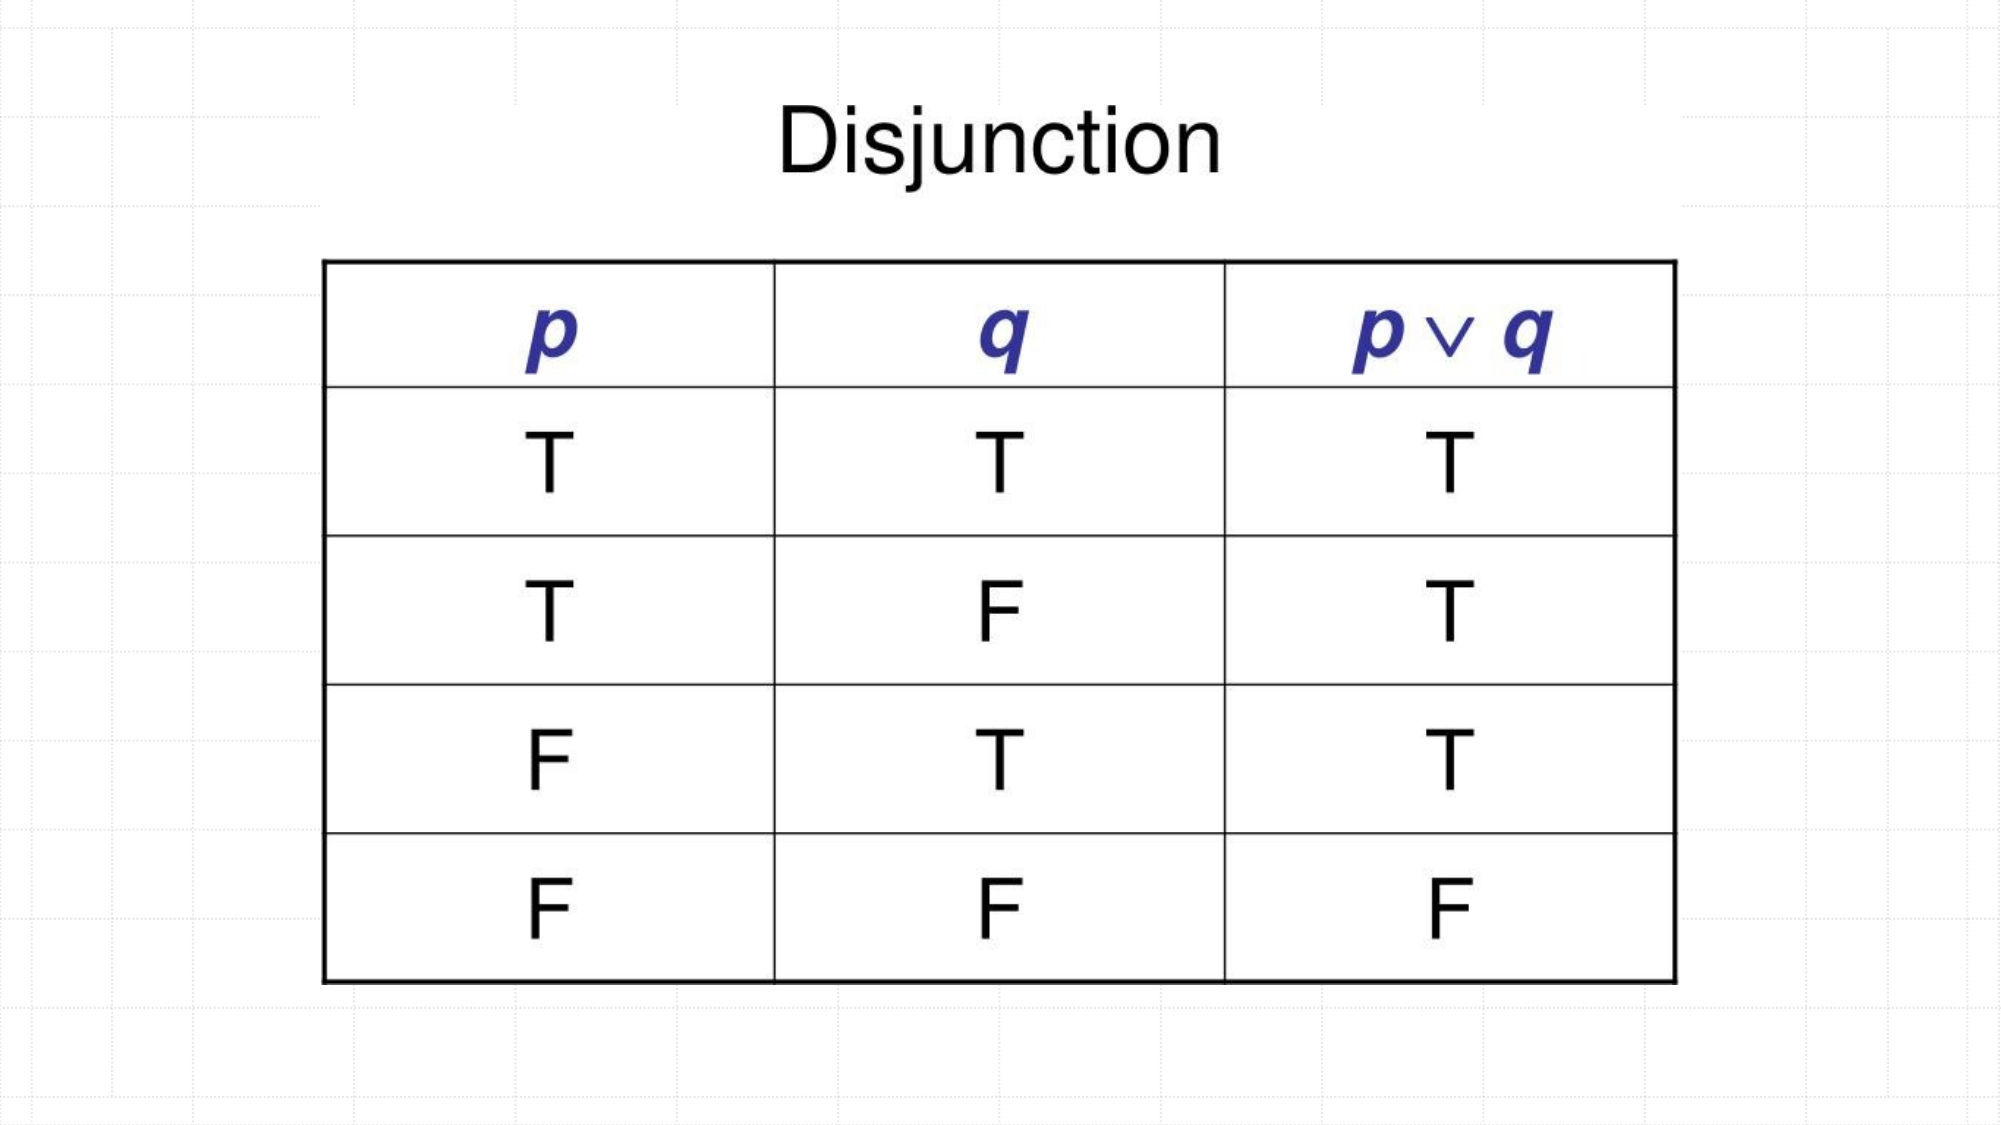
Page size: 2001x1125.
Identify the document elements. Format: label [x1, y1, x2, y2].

picture [320, 105, 1680, 985]
